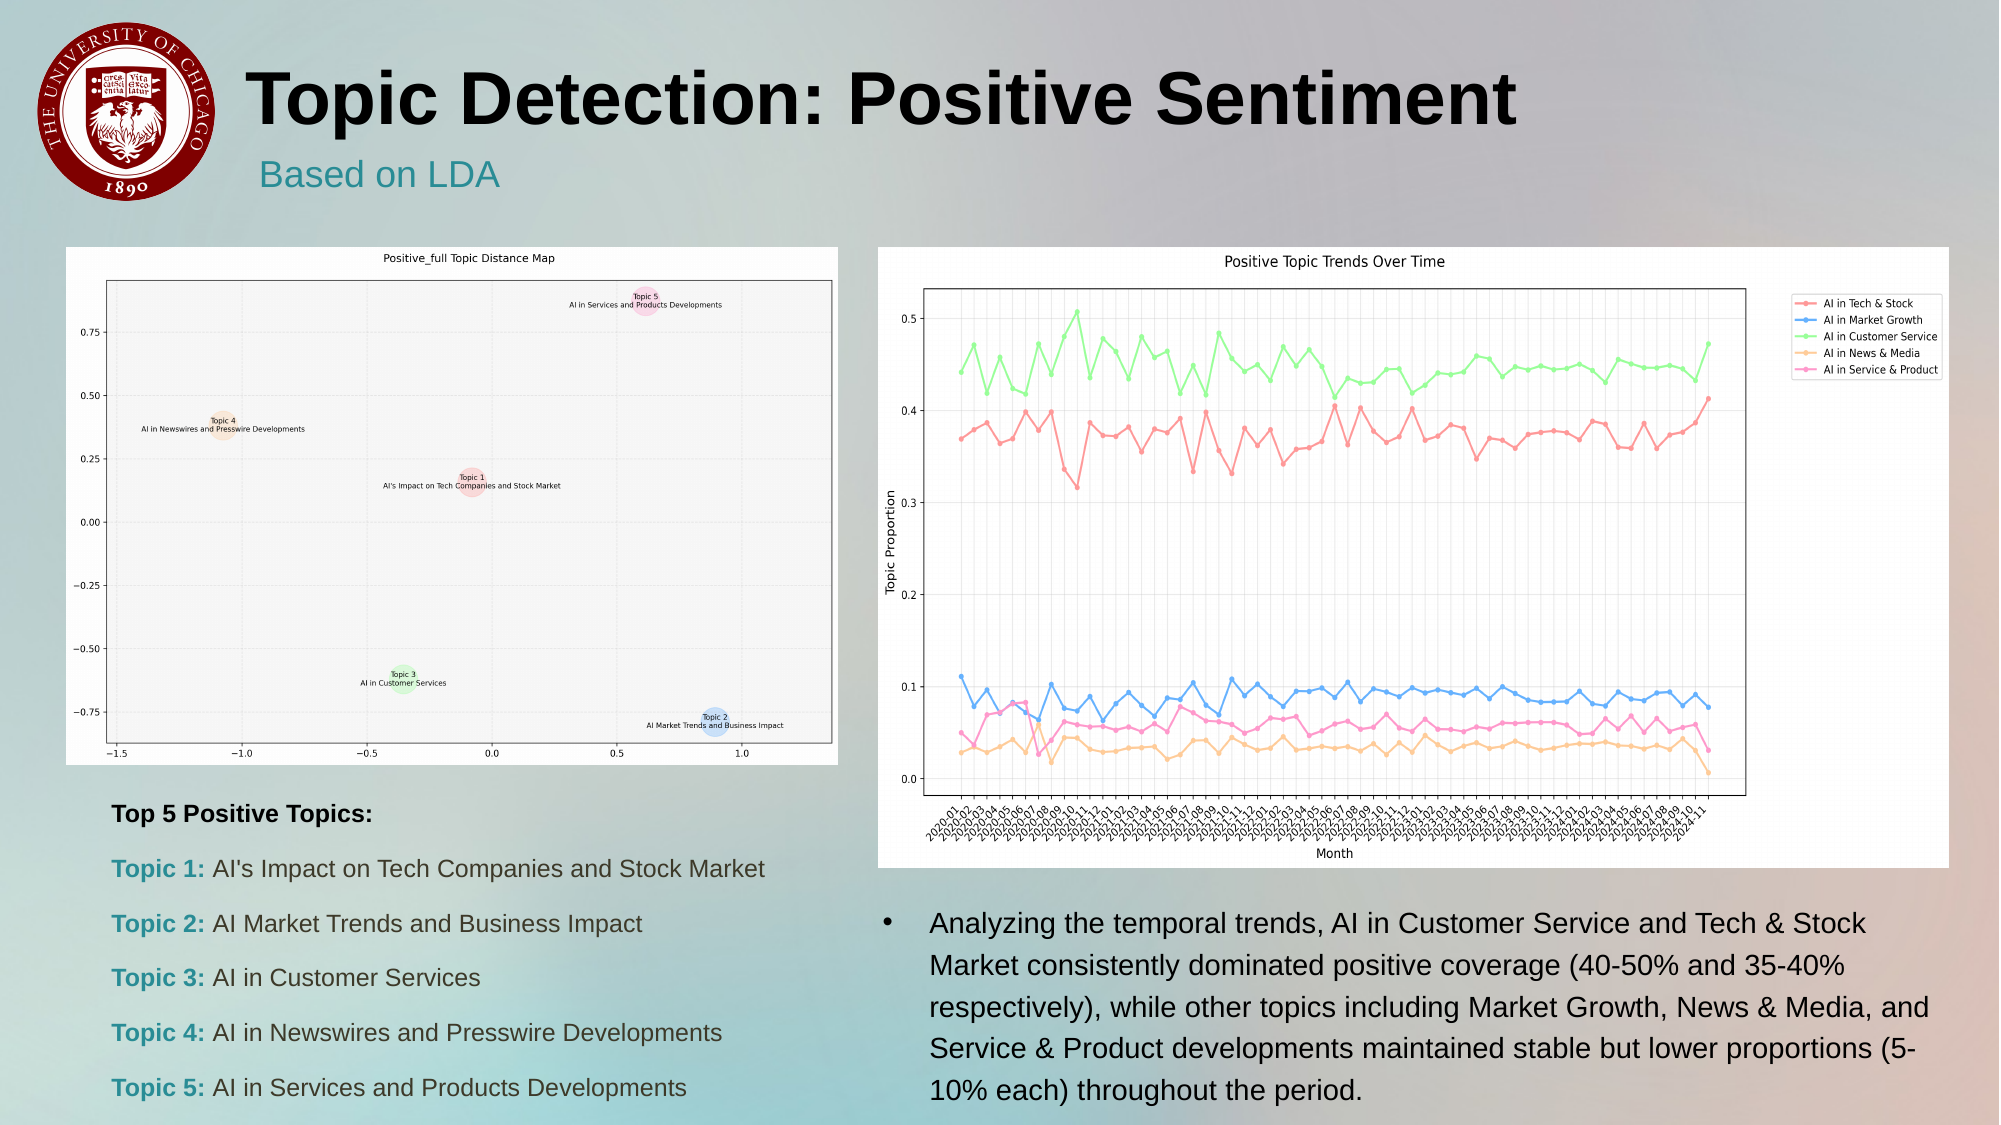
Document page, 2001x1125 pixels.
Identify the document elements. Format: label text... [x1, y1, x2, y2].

text_box Based on LDA [244, 142, 599, 203]
text_box Top 5 Positive Topics: Topic 1: AI's Impact on Tech Companies and Stock Market Topic 2: AI Market Trends and Business Impact Topic 3: AI in Customer Services Topic 4: AI in Newswires and Presswire Developments Topic 5: AI in Services and Products Developments [96, 789, 868, 1110]
title Topic Detection: Positive Sentiment [230, 12, 1706, 148]
text_box Analyzing the temporal trends, AI in Customer Service and Tech & Stock Market consistently dominated positive coverage (40-50% and 35-40% respectively), while other topics including Market Growth, News & Media, and Service & Product developments maintained stable but lower proportions (5-10% each) throughout the period. [867, 889, 1974, 1114]
picture [0, 0, 1999, 1125]
